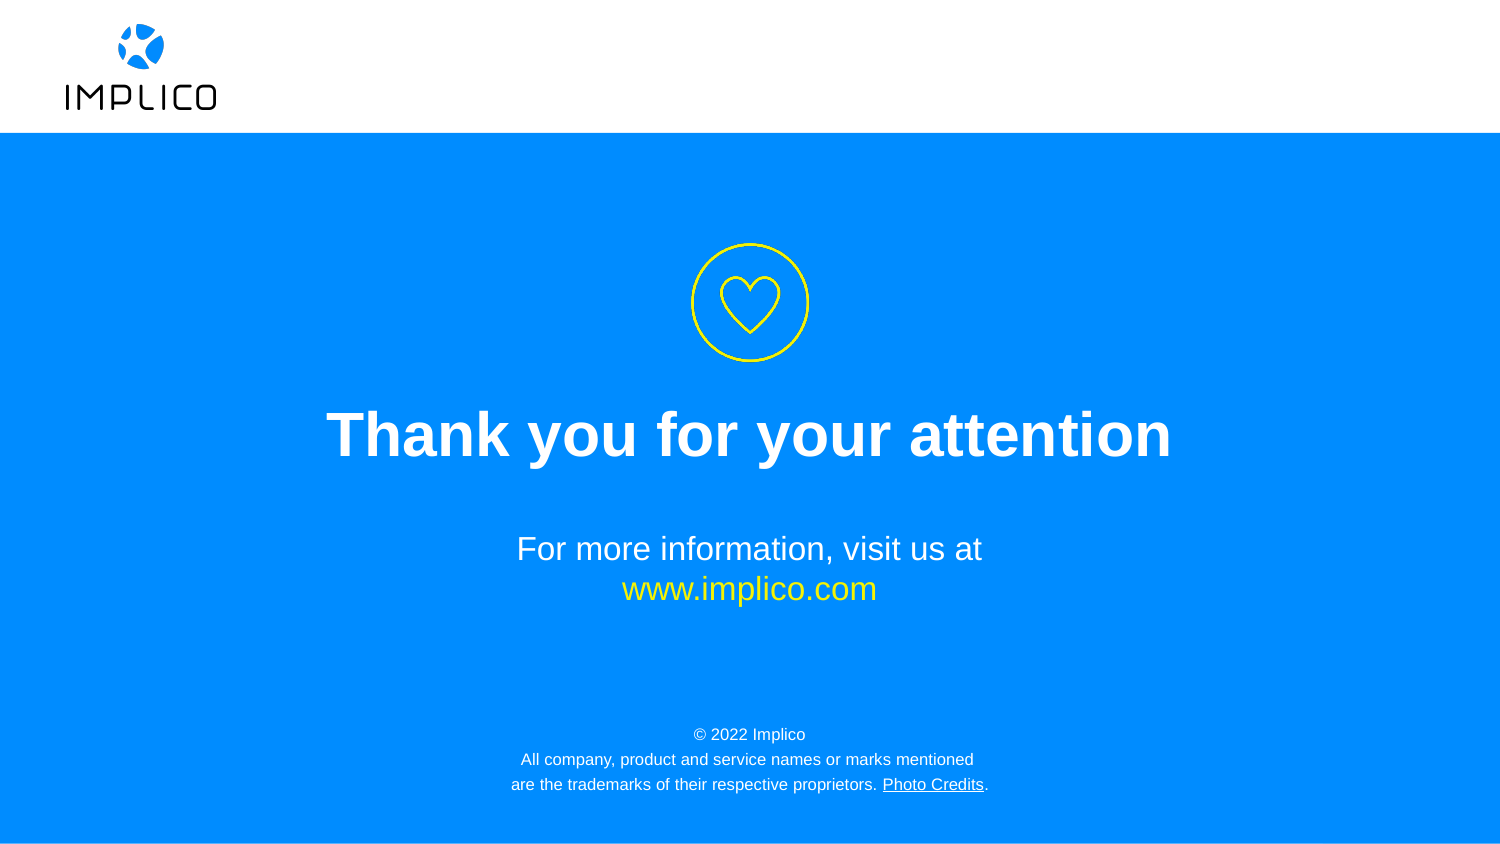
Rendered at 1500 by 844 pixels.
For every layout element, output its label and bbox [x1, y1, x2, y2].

picture [675, 227, 825, 378]
picture [66, 24, 216, 110]
